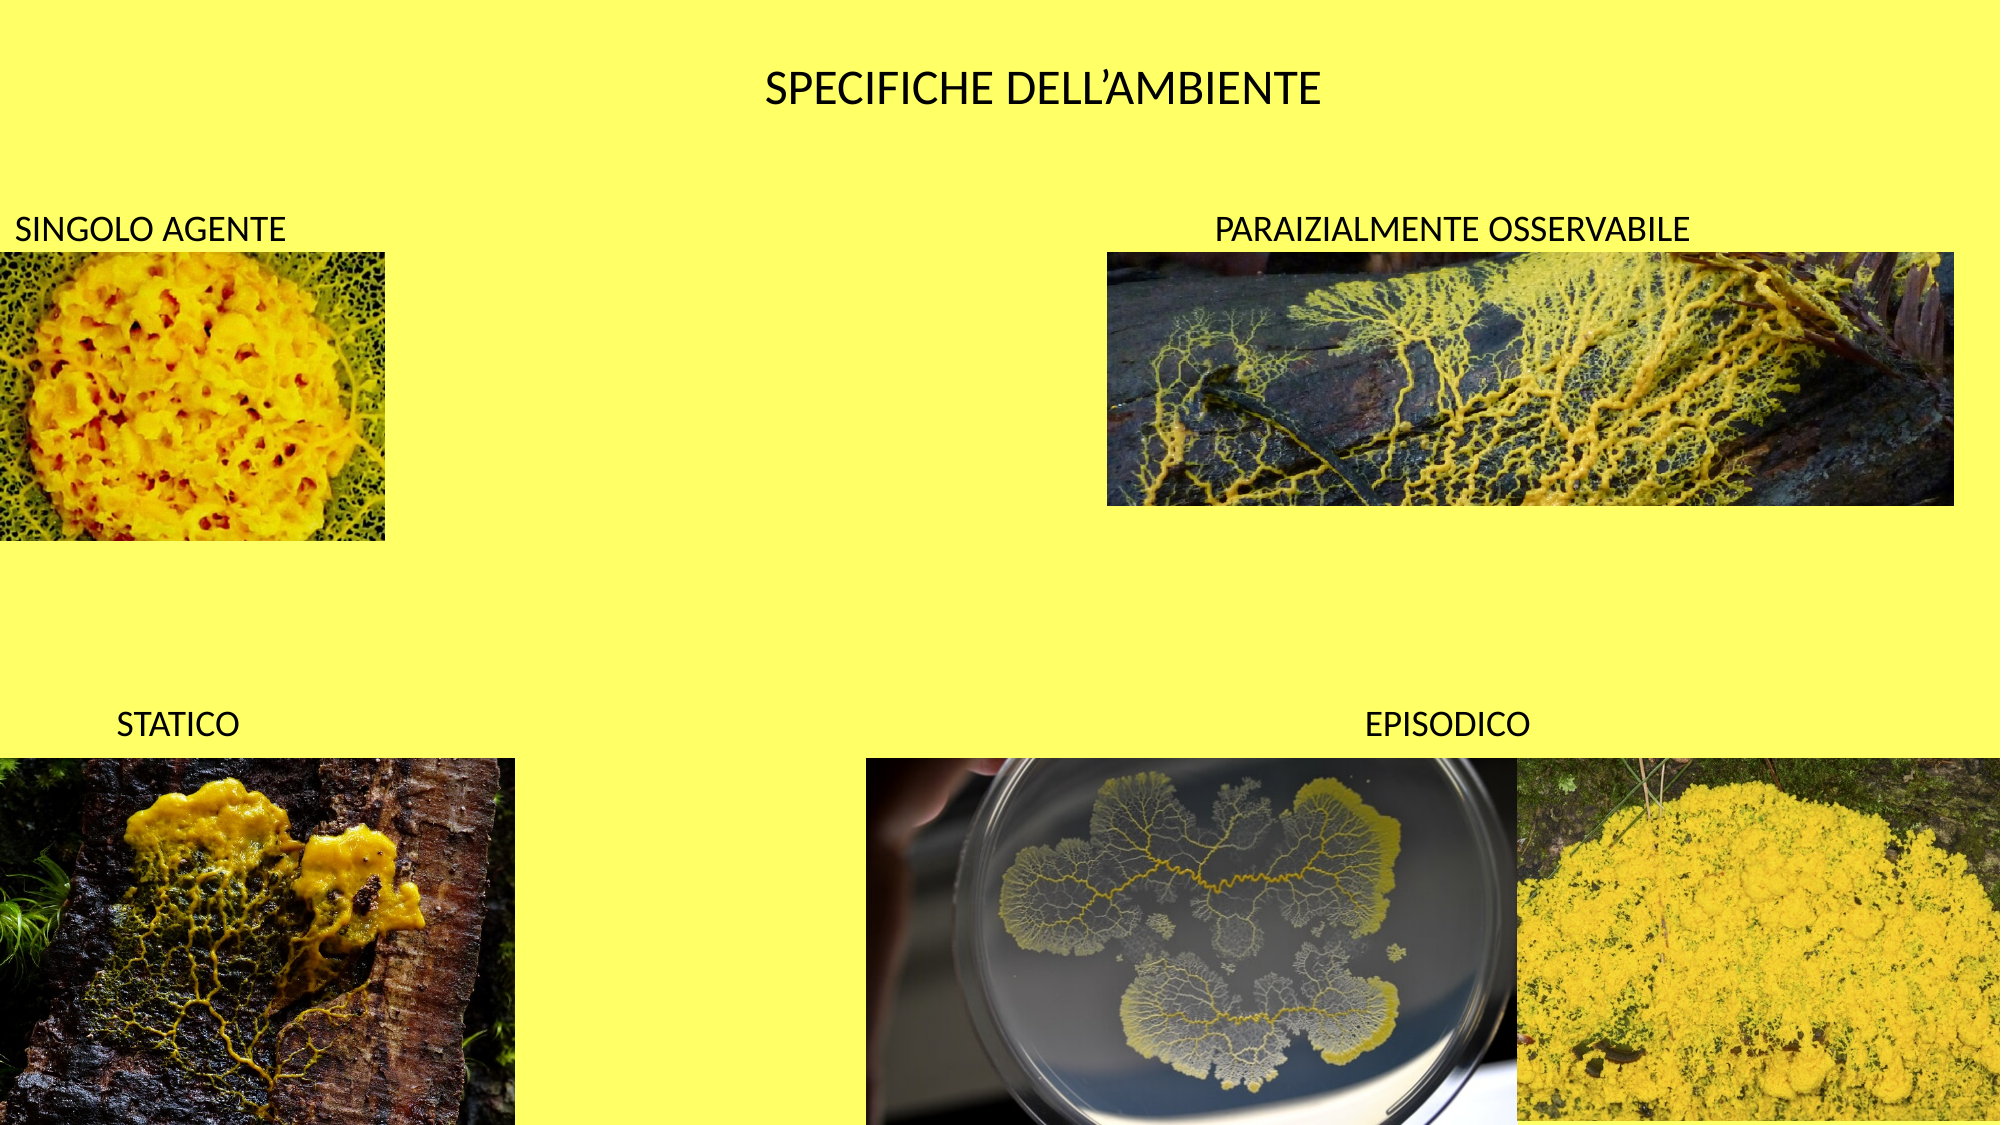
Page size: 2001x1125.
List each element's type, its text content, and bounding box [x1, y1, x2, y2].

picture [0, 758, 515, 1125]
text_box SPECIFICHE DELL’AMBIENTE SINGOLO AGENTE PARAIZIALMENTE OSSERVABILE STATICO EPISODICO [0, 47, 2000, 752]
picture [866, 758, 2000, 1125]
picture [1107, 252, 1954, 506]
picture [0, 252, 385, 541]
